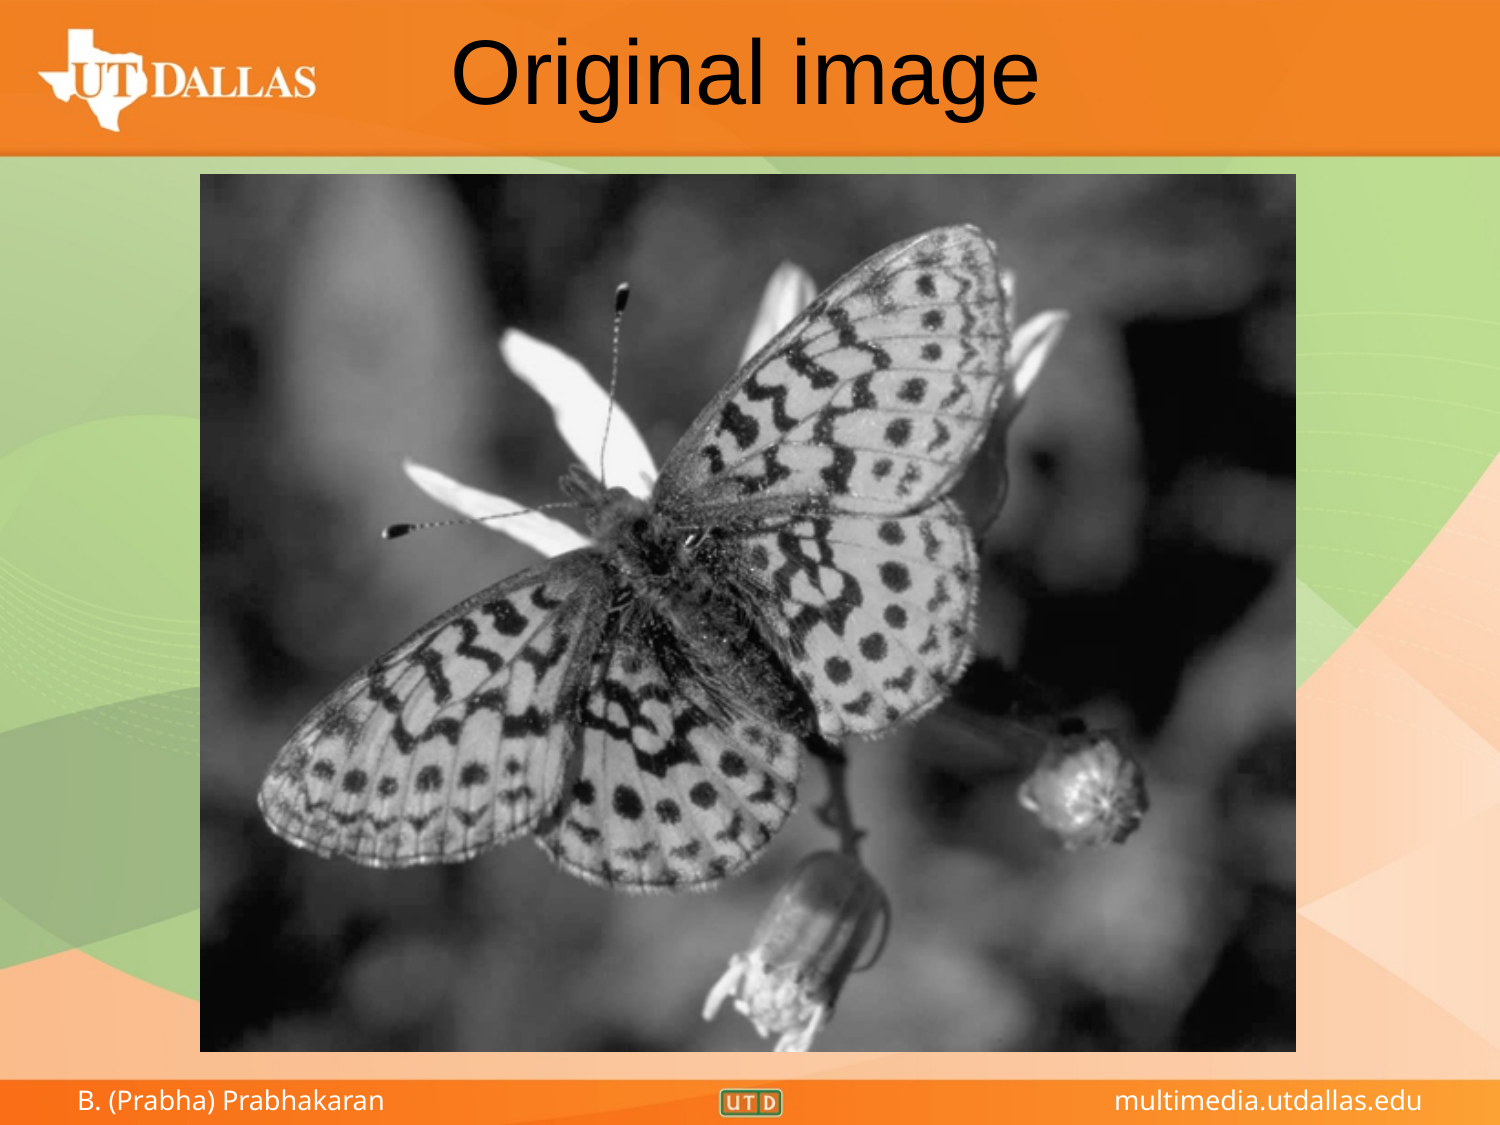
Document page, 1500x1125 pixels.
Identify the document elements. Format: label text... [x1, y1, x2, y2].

picture [0, 0, 1500, 1125]
title Original image [108, 0, 1385, 138]
